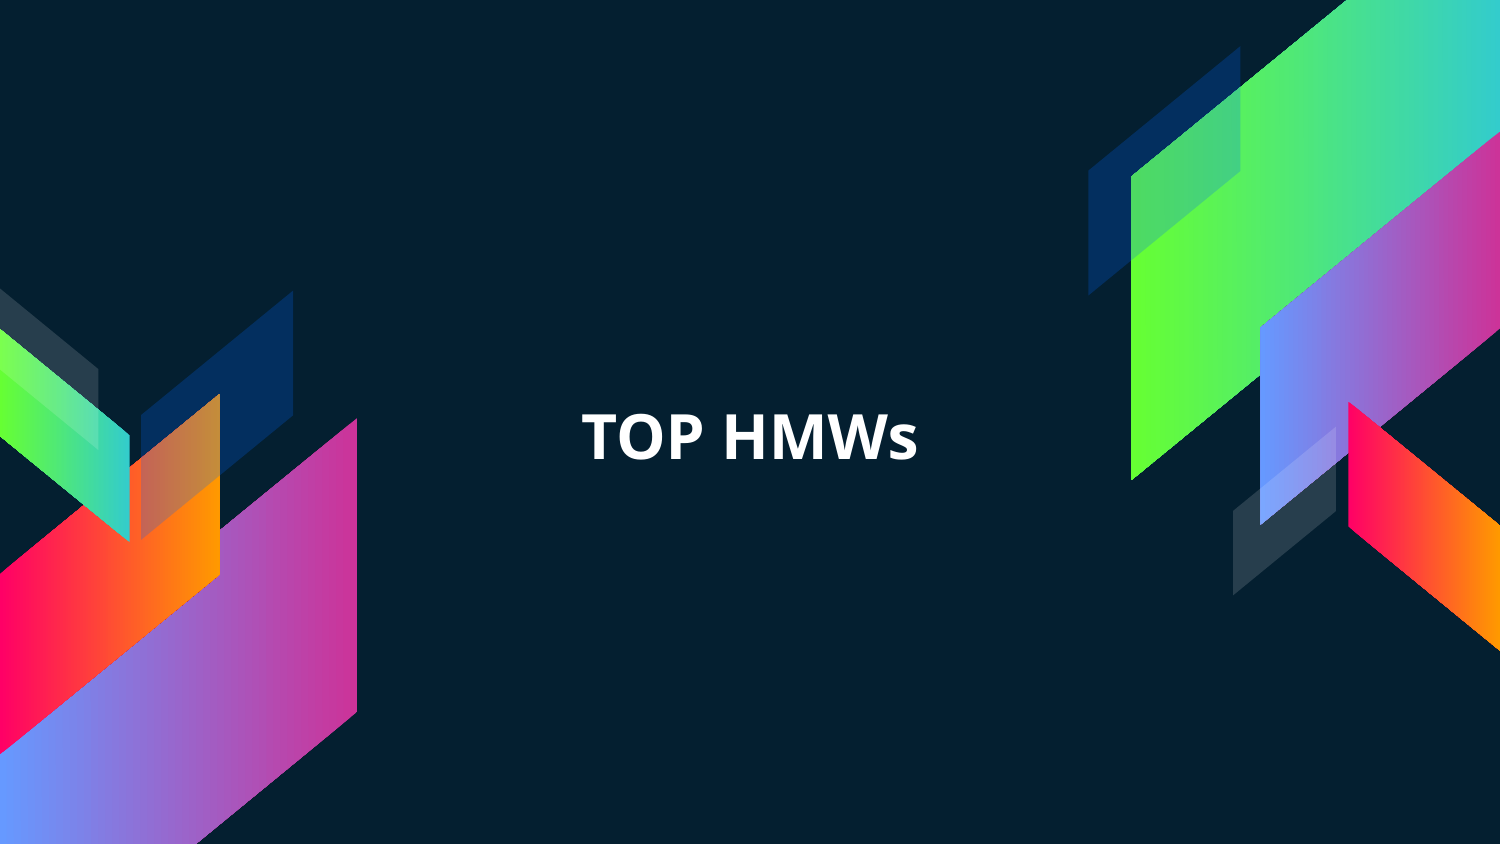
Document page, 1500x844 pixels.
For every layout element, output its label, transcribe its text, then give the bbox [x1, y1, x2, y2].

title TOP HMWs [434, 297, 1066, 488]
